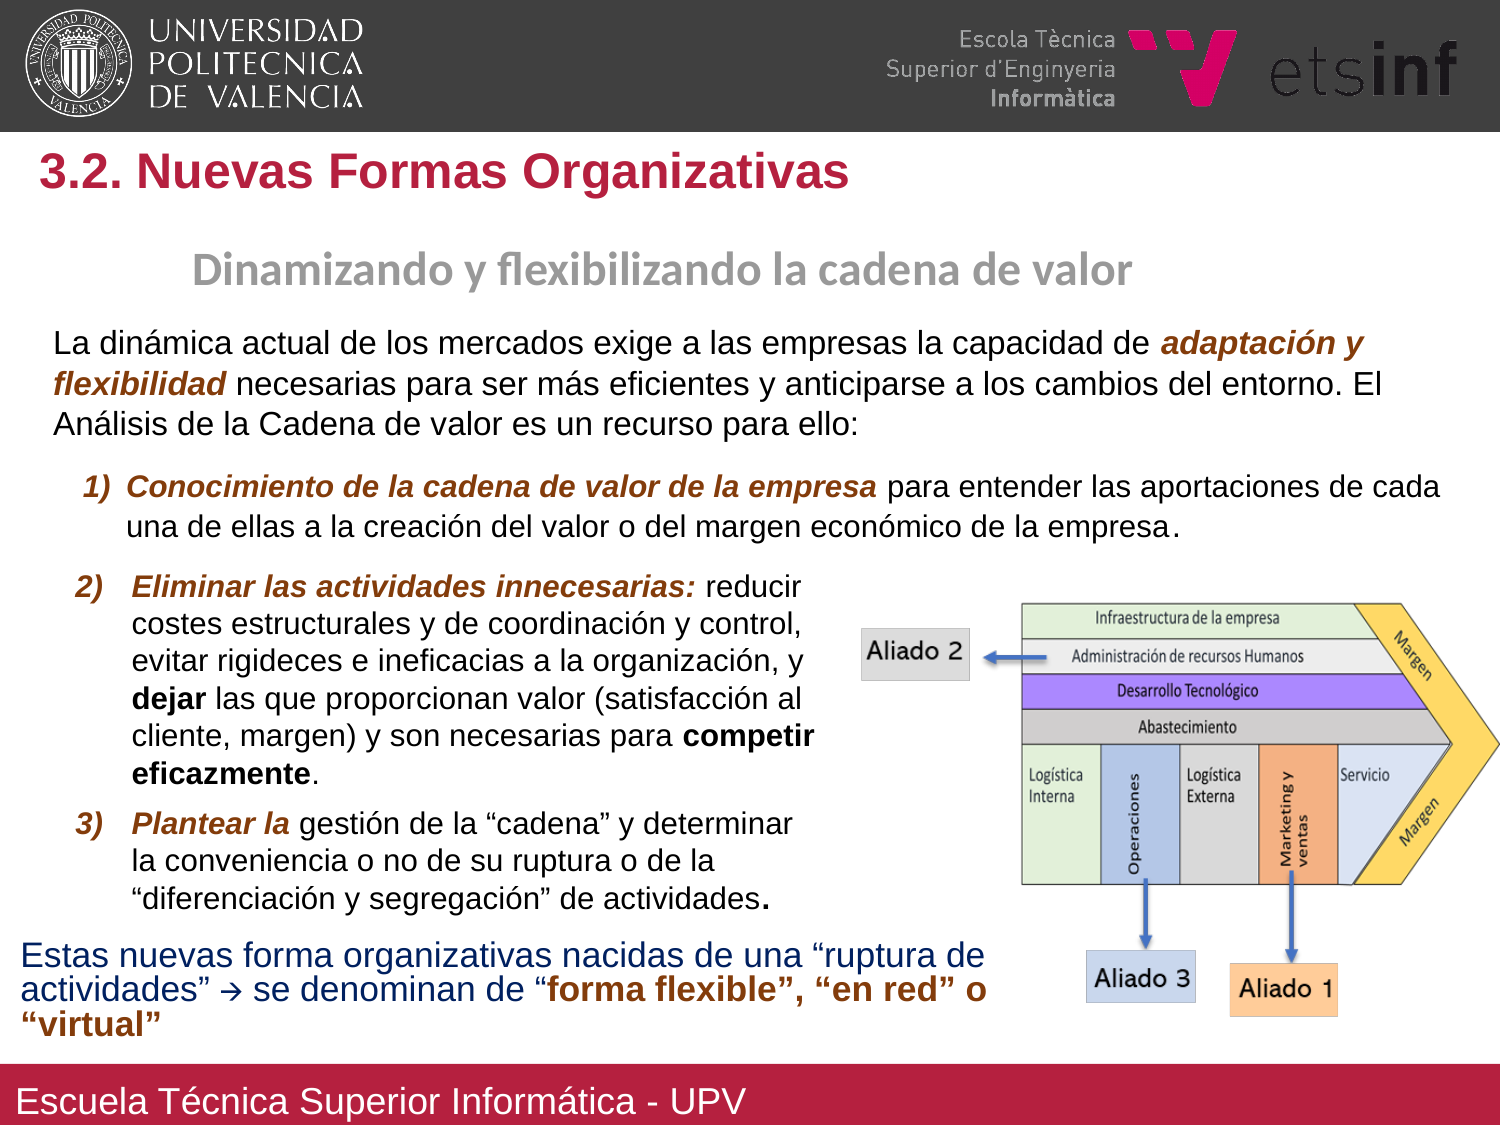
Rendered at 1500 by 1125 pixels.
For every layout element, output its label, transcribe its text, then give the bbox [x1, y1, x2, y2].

text_box Estas nuevas forma organizativas nacidas de una “ruptura de actividades” 🡪 se denominan de “forma flexible”, “en red” o “virtual” [12, 933, 833, 1020]
text_box La dinámica actual de los mercados exige a las empresas la capacidad de adaptación y flexibilidad necesarias para ser más eficientes y anticiparse a los cambios del entorno. El Análisis de la Cadena de valor es un recurso para ello: Conocimiento de la cadena de valor de la empresa para entender las aportaciones de cada una de ellas a la creación del valor o del margen económico de la empresa. [38, 314, 1462, 557]
subtitle Eliminar las actividades innecesarias: reducir costes estructurales y de coordinación y control, evitar rigideces e ineficacias a la organización, y dejar las que proporcionan valor (satisfacción al cliente, margen) y son necesarias para competir eficazmente. Plantear la gestión de la “cadena” y determinar la conveniencia o no de su ruptura o de la “diferenciación y segregación” de actividades. [67, 557, 824, 933]
picture [838, 599, 1500, 1023]
picture [875, 20, 1466, 121]
picture [24, 6, 364, 120]
text_box 3.2. Nuevas Formas Organizativas [32, 123, 1500, 213]
title Dinamizando y flexibilizando la cadena de valor [184, 232, 1176, 307]
